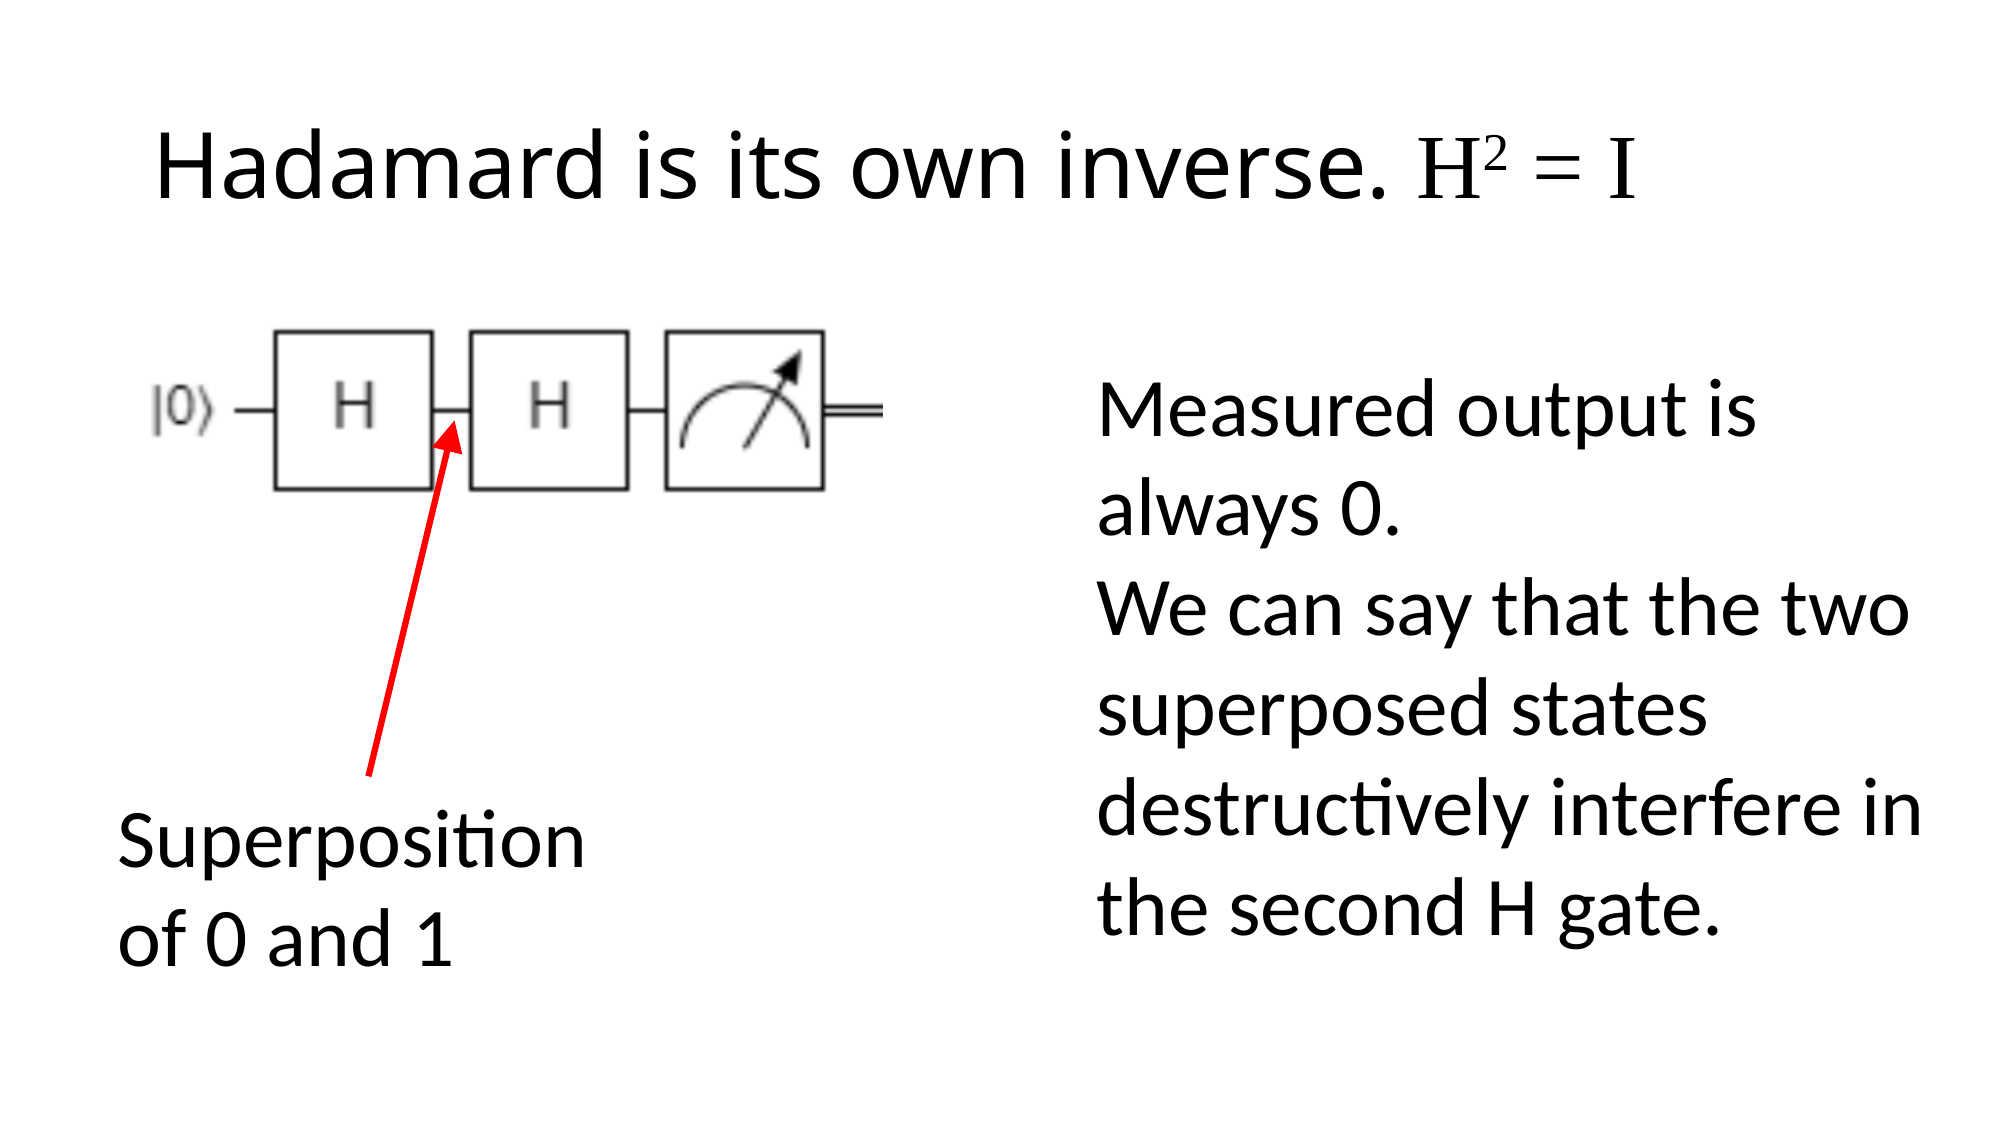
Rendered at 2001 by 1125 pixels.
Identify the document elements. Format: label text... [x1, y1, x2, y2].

title Hadamard is its own inverse. H2 = I [137, 59, 1863, 278]
text_box Measured output is always 0. We can say that the two superposed states destructively interfere in the second H gate. [1081, 345, 1955, 960]
text_box Superposition of 0 and 1 [102, 776, 634, 991]
picture [137, 323, 883, 529]
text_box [368, 420, 455, 777]
